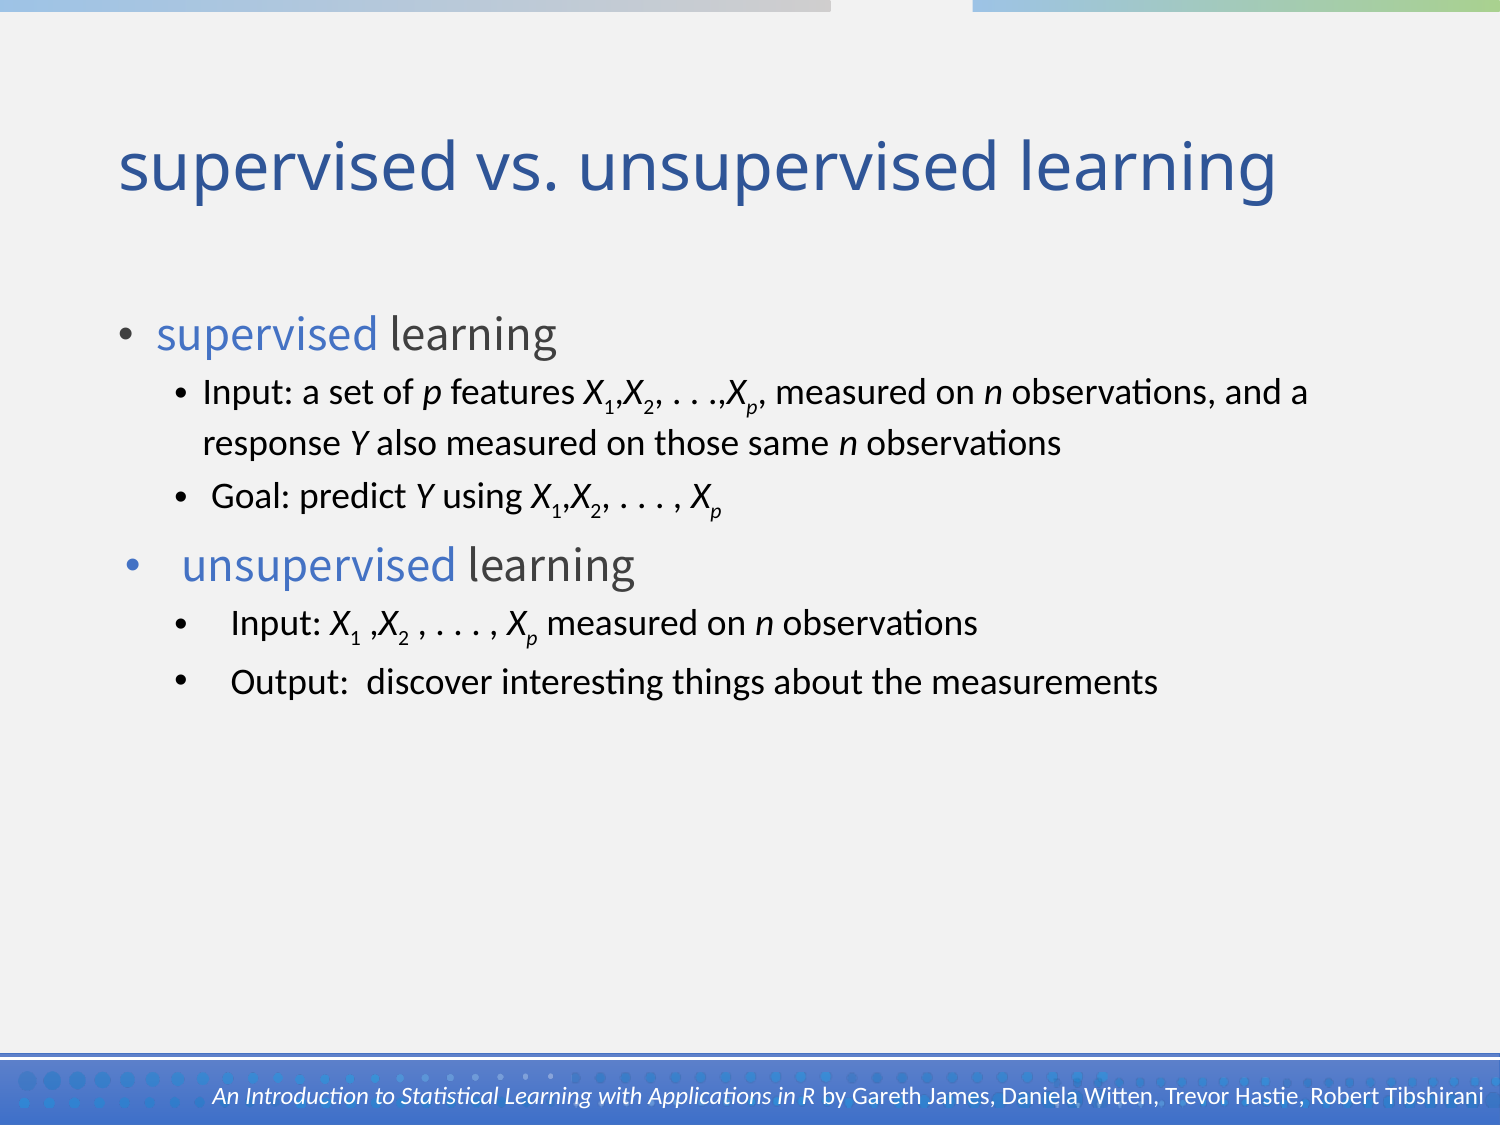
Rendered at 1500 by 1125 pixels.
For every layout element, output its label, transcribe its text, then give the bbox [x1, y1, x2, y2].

text_box An Introduction to Statistical Learning with Applications in R by Gareth James, Daniela Witten, Trevor Hastie, Robert Tibshirani [0, 1072, 1500, 1118]
list supervised learning Input: a set of p features X1,X2, . . .,Xp, measured on n observations, and a response Y also measured on those same n observations Goal: predict Y using X1,X2, . . . , Xp unsupervised learning Input: X1 ,X2 , . . . , Xp measured on n observations Output: discover interesting things about the measurements [103, 299, 1397, 1014]
title supervised vs. unsupervised learning [103, 59, 1397, 278]
